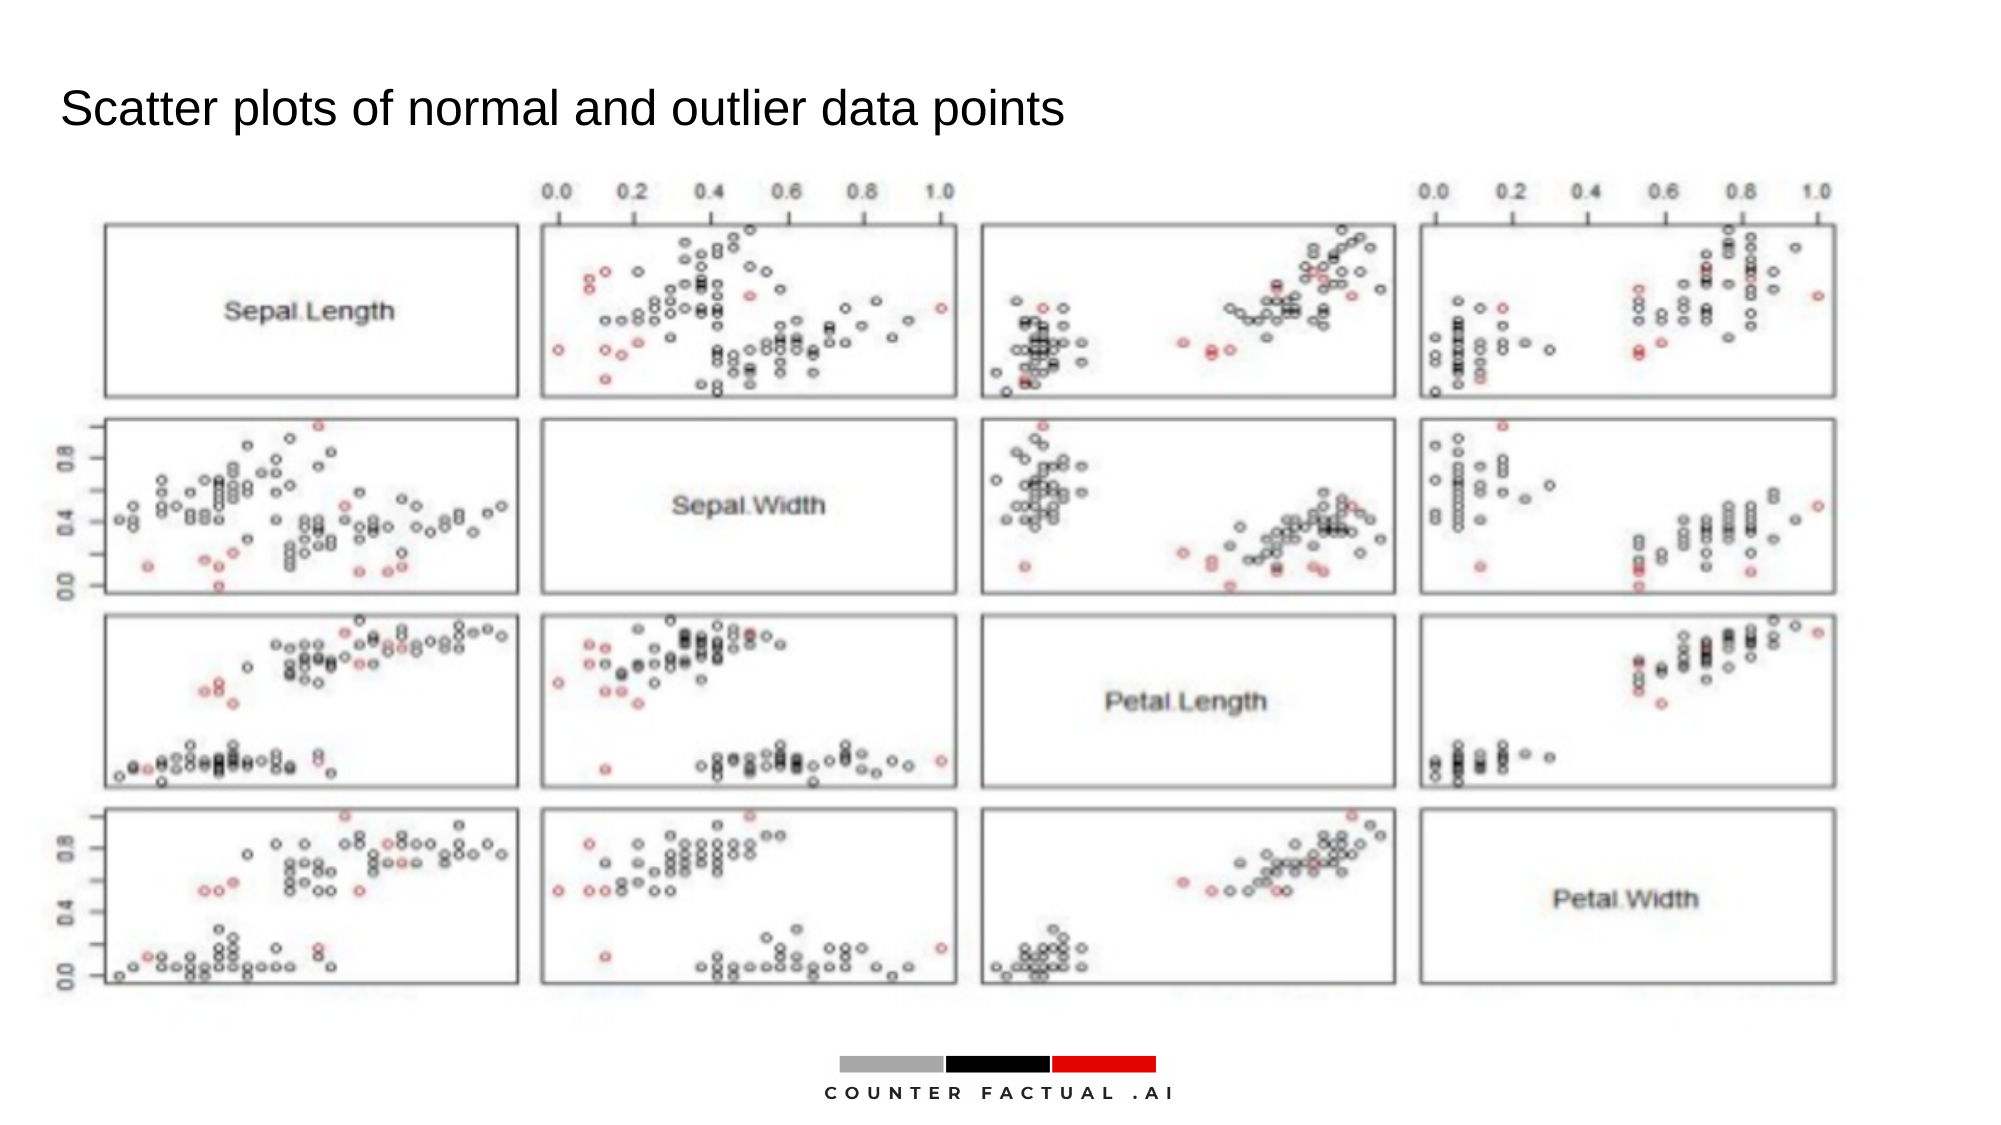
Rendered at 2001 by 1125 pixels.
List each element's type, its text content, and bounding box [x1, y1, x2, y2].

picture [25, 155, 1879, 1040]
title Scatter plots of normal and outlier data points [0, 0, 2000, 218]
picture [823, 1054, 1177, 1103]
